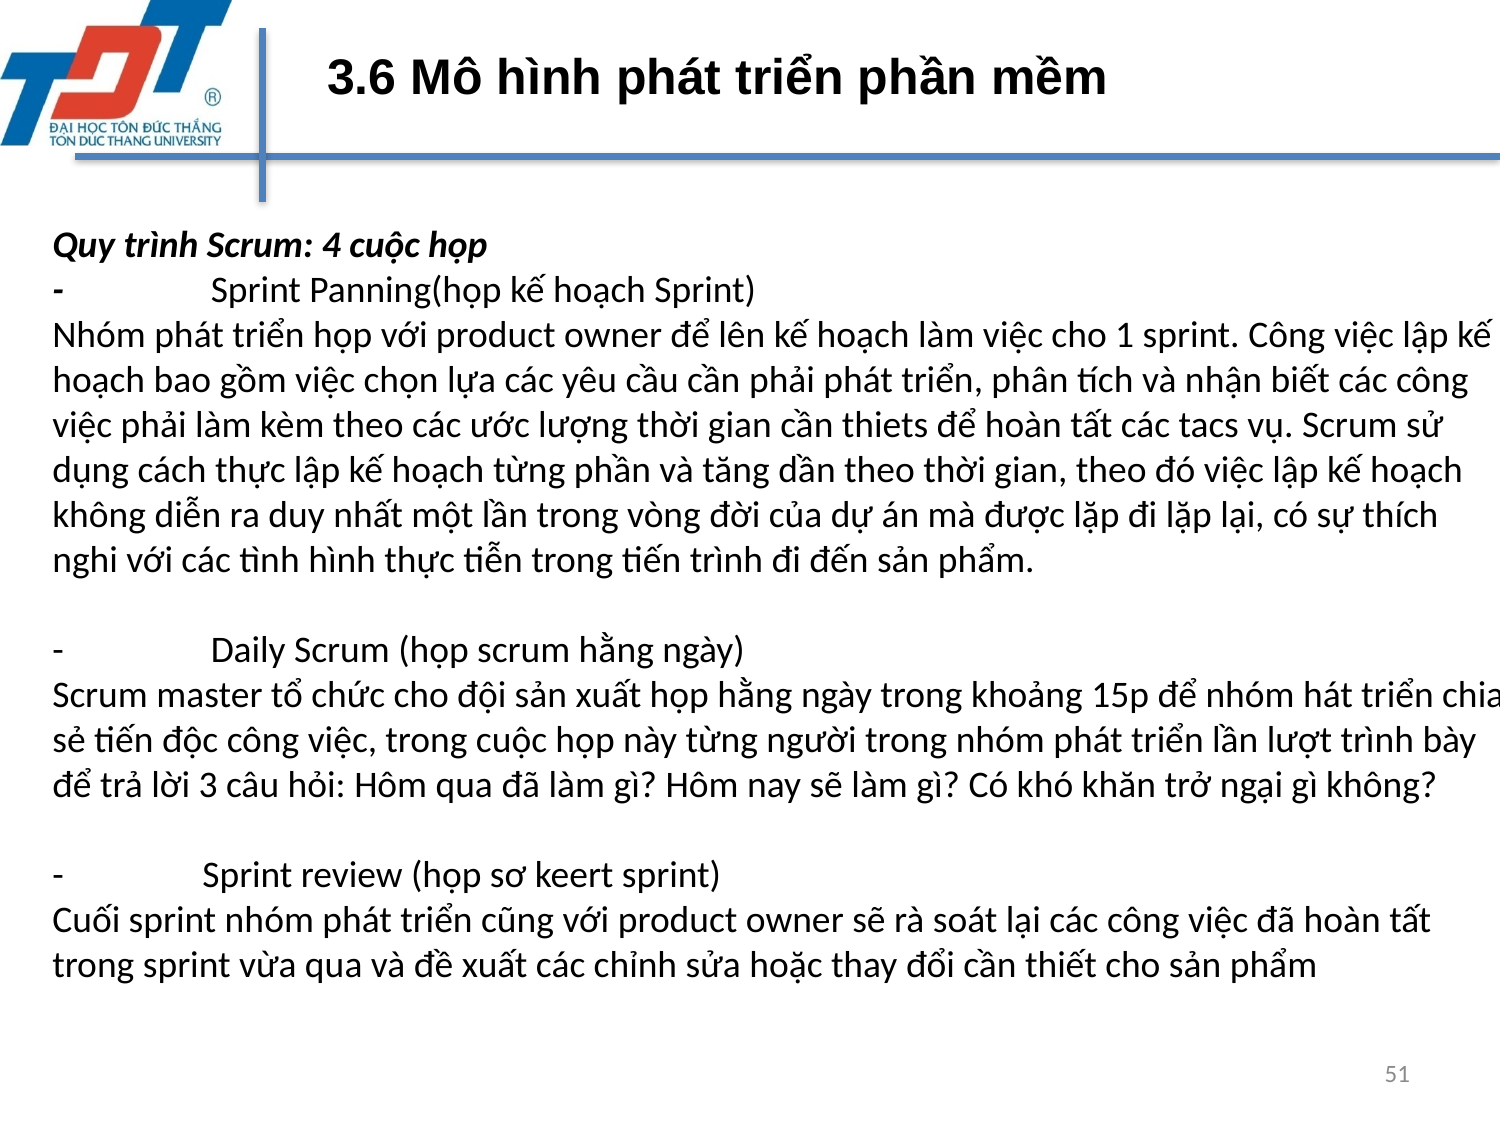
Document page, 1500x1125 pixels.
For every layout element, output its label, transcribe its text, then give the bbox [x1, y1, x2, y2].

text_box 3.6 Mô hình phát triển phần mềm [312, 37, 1500, 113]
picture [0, 0, 232, 146]
slide_number 51 [1074, 1042, 1425, 1103]
text_box Quy trình Scrum: 4 cuộc họp - Sprint Panning(họp kế hoạch Sprint) Nhóm phát triển họp với product owner để lên kế hoạch làm việc cho 1 sprint. Công việc lập kế hoạch bao gồm việc chọn lựa các yêu cầu cần phải phát triển, phân tích và nhận biết các công việc phải làm kèm theo các ước lượng thời gian cần thiets để hoàn tất các tacs vụ. Scrum sử dụng cách thực lập kế hoạch từng phần và tăng dần theo thời gian, theo đó việc lập kế hoạch không diễn ra duy nhất một lần trong vòng đời của dự án mà được lặp đi lặp lại, có sự thích nghi với các tình hình thực tiễn trong tiến trình đi đến sản phẩm. - Daily Scrum (họp scrum hằng ngày) Scrum master tổ chức cho đội sản xuất họp hằng ngày trong khoảng 15p để nhóm hát triển chia sẻ tiến độc công việc, trong cuộc họp này từng người trong nhóm phát triển lần lượt trình bày để trả lời 3 câu hỏi: Hôm qua đã làm gì? Hôm nay sẽ làm gì? Có khó khăn trở ngại gì không? - Sprint review (họp sơ keert sprint) Cuối sprint nhóm phát triển cũng với product owner sẽ rà soát lại các công việc đã hoàn tất trong sprint vừa qua và đề xuất các chỉnh sửa hoặc thay đổi cần thiết cho sản phẩm [37, 212, 1500, 993]
